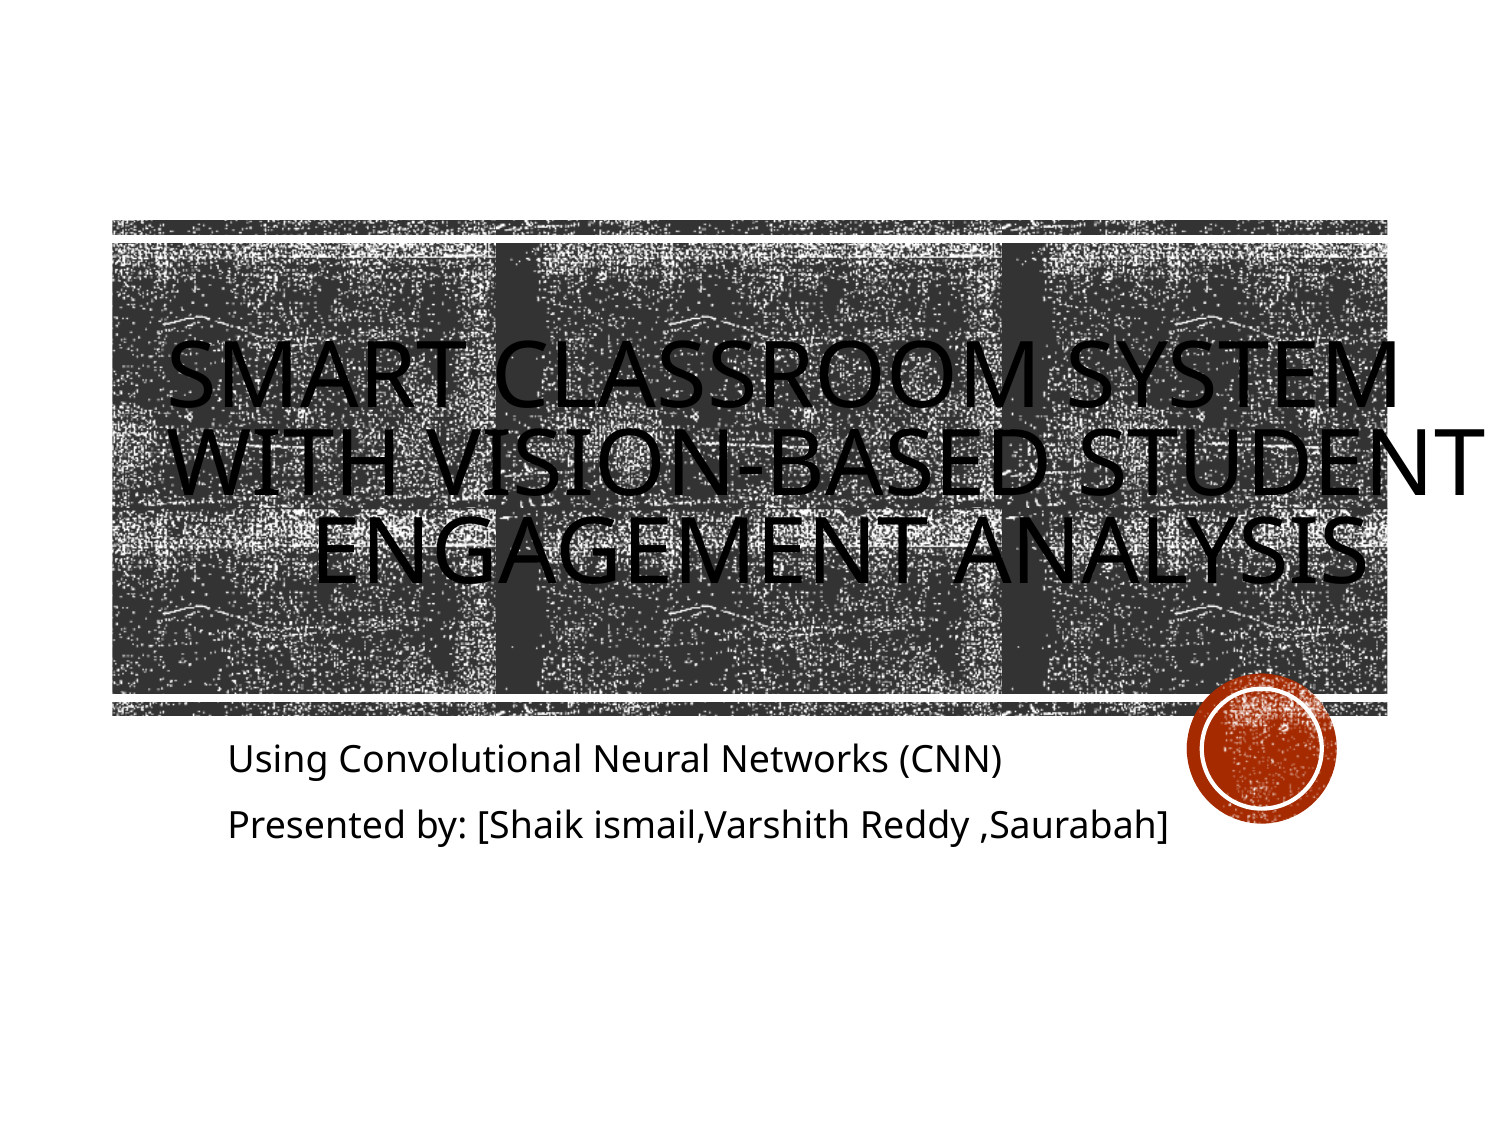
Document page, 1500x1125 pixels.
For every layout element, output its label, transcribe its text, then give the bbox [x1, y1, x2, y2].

title Smart Classroom System with Vision-Based Student Engagement Analysis [151, 325, 1500, 613]
subtitle Using Convolutional Neural Networks (CNN) Presented by: [Shaik ismail,Varshith Reddy ,Saurabah] [212, 732, 1288, 959]
